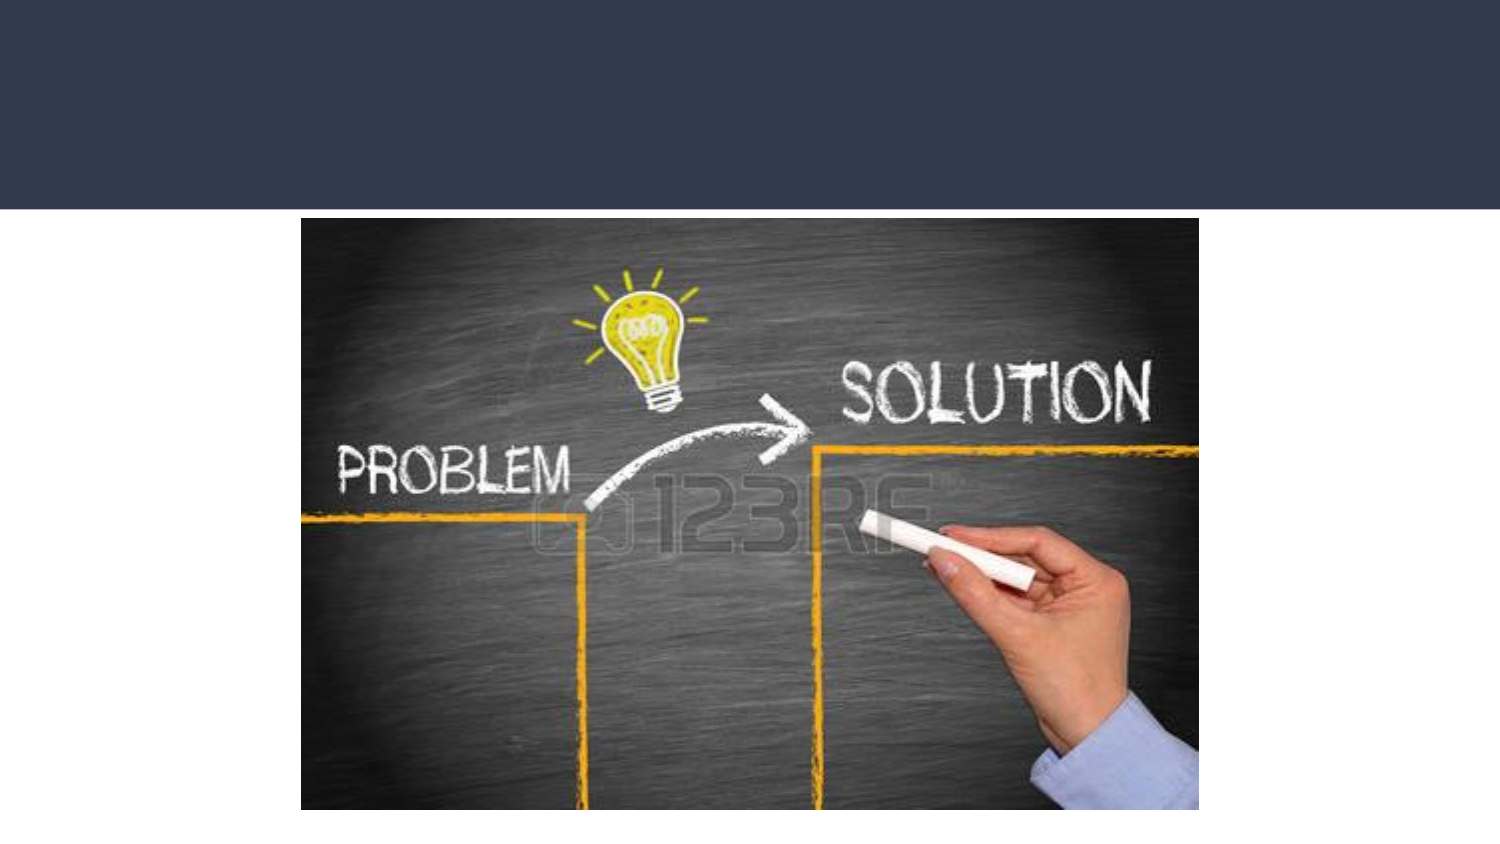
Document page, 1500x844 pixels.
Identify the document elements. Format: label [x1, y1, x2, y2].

picture [300, 218, 1199, 810]
